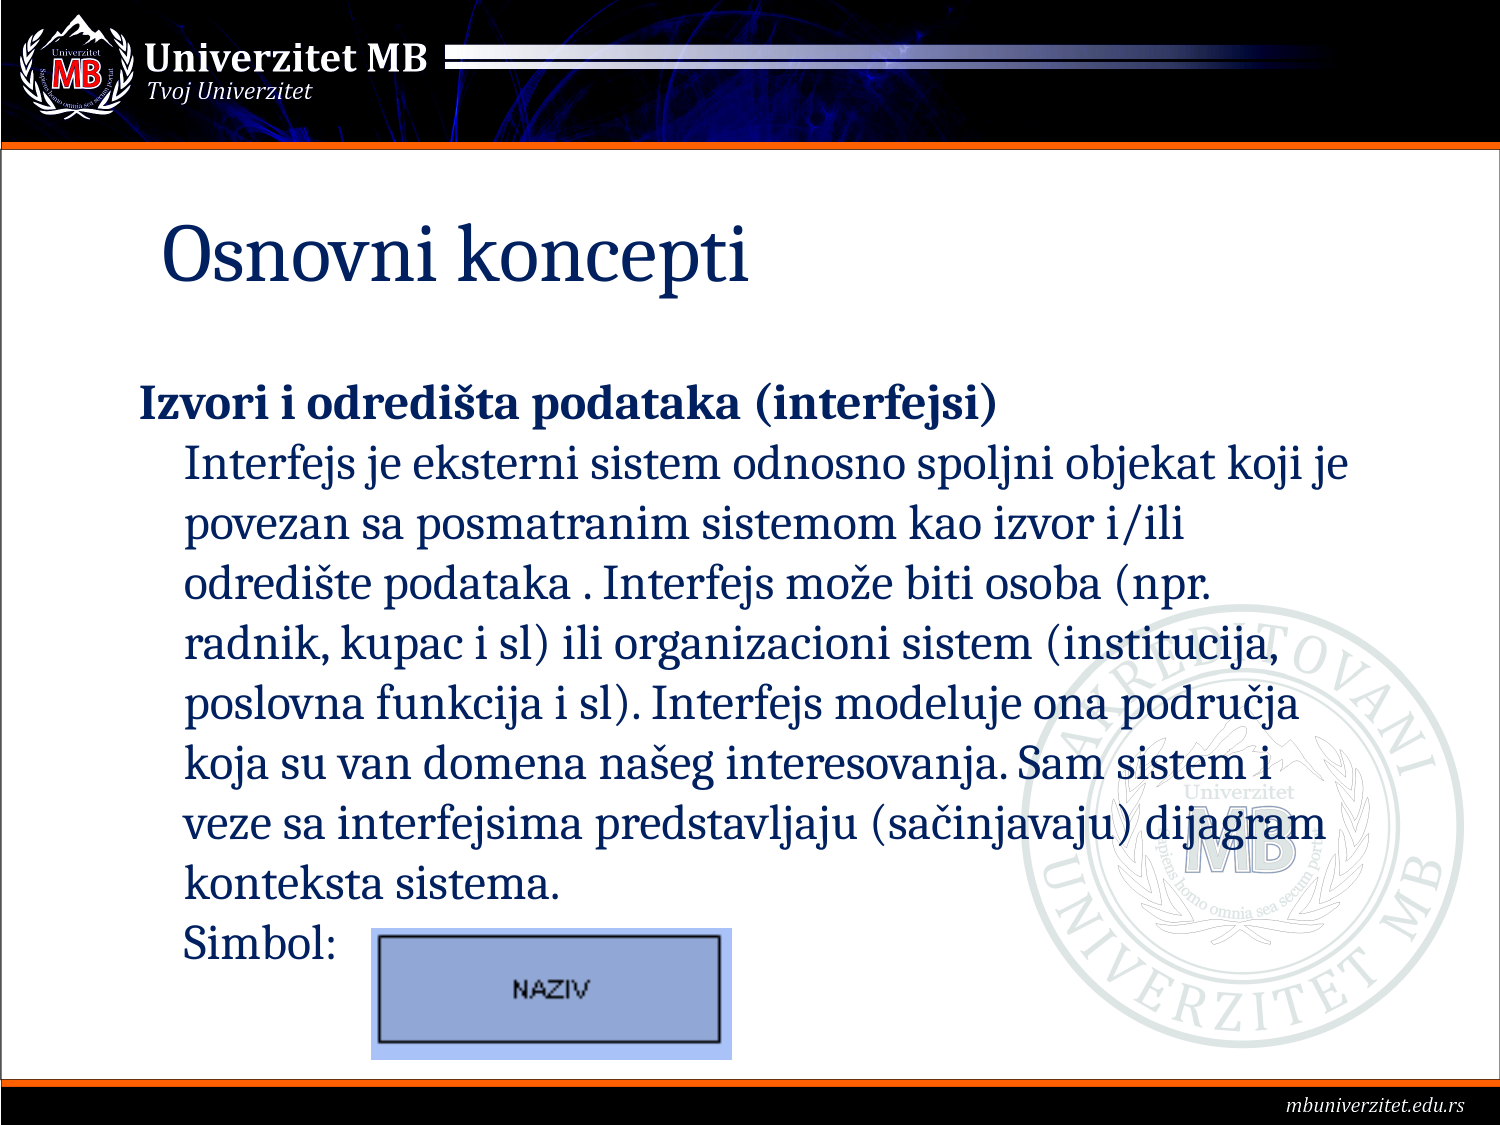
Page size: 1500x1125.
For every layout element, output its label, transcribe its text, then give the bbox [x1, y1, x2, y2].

title Osnovni koncepti [147, 184, 1083, 313]
picture [0, 0, 1500, 1125]
list Izvori i odredišta podataka (interfejsi) Interfejs je eksterni sistem odnosno spoljni objekat koji je povezan sa posmatranim sistemom kao izvor i/ili odredište podataka . Interfejs može biti osoba (npr. radnik, kupac i sl) ili organizacioni sistem (institucija, poslovna funkcija i sl). Interfejs modeluje ona područja koja su van domena našeg interesovanja. Sam sistem i veze sa interfejsima predstavljaju (sačinjavaju) dijagram konteksta sistema. Simbol: [123, 361, 1376, 1047]
